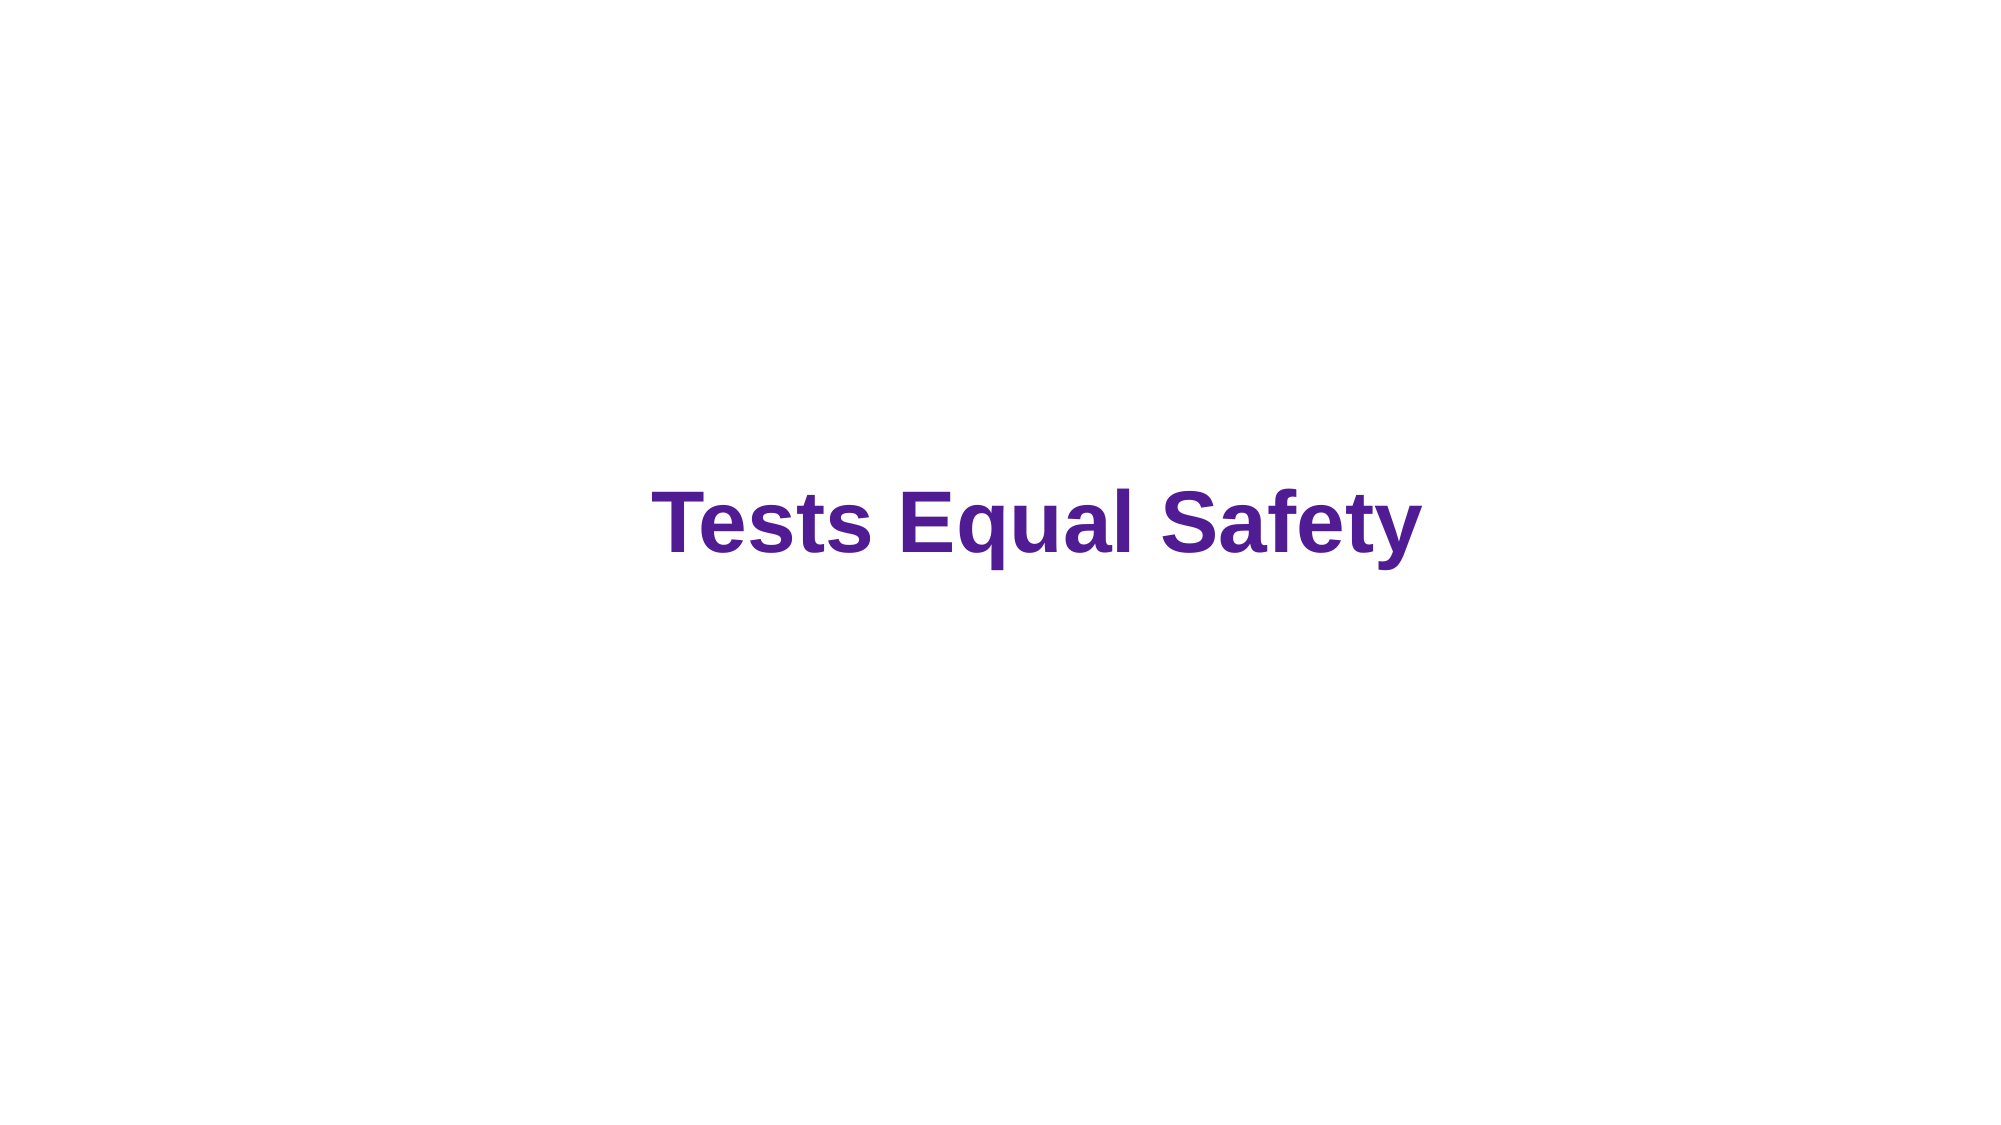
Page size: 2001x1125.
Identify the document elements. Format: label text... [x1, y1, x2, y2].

list Tests Equal Safety [195, 96, 1880, 953]
